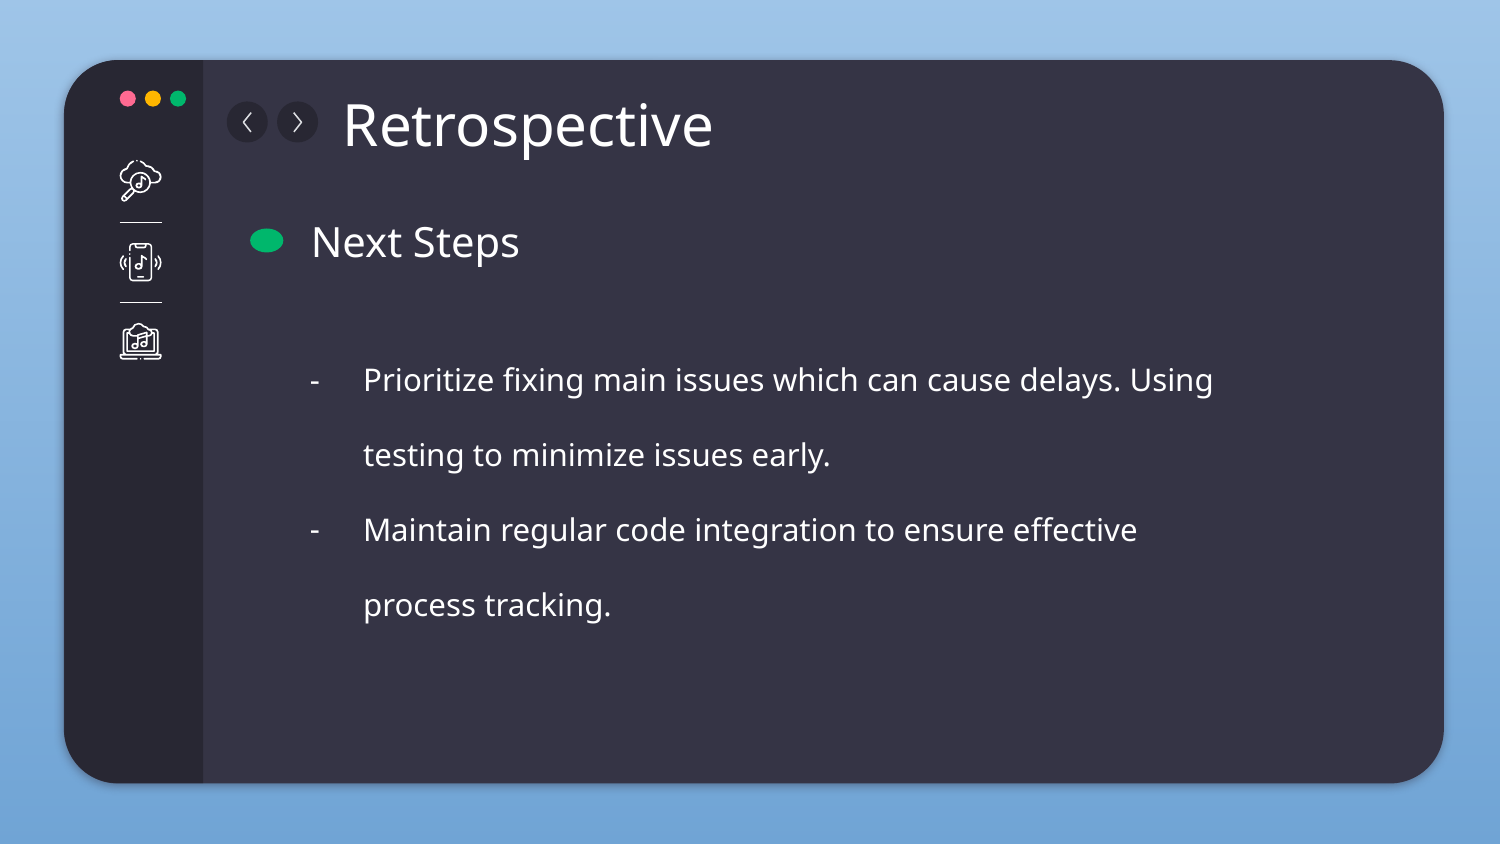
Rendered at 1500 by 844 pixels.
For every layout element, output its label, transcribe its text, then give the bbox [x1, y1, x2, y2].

text_box Next Steps [322, 215, 887, 266]
text_box Retrospective [327, 88, 1382, 167]
text_box Prioritize fixing main issues which can cause delays. Using testing to minimize issues early. Maintain regular code integration to ensure effective process tracking. [273, 322, 1268, 409]
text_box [118, 90, 319, 360]
